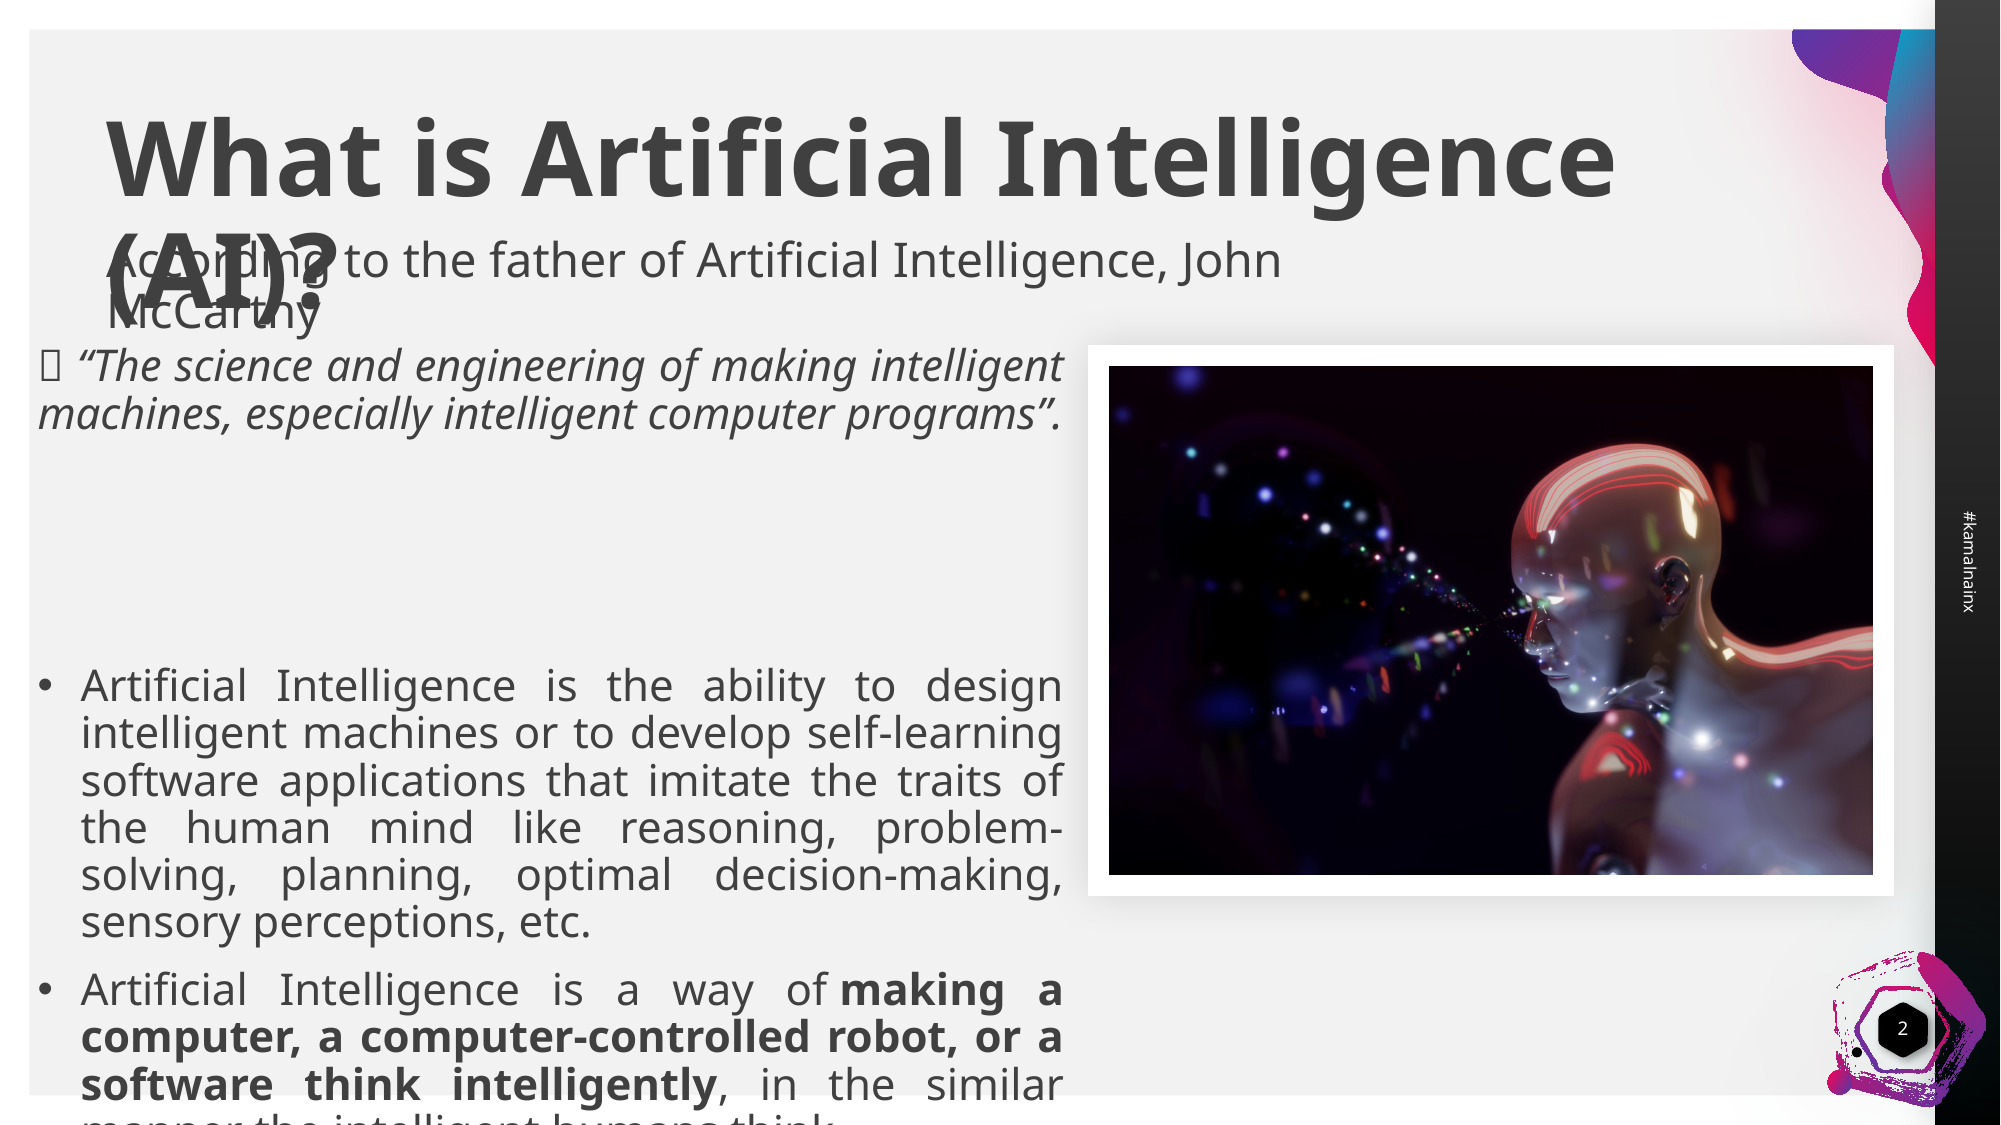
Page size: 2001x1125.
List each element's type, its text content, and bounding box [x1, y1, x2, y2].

list According to the father of Artificial Intelligence, John McCarthy [106, 236, 1481, 296]
slide_number 2 [1872, 1001, 1934, 1057]
picture [1109, 366, 1873, 876]
list  “The science and engineering of making intelligent machines, especially intelligent computer programs”. Artificial Intelligence is the ability to design intelligent machines or to develop self-learning software applications that imitate the traits of the human mind like reasoning, problem-solving, planning, optimal decision-making, sensory perceptions, etc. Artificial Intelligence is a way of making a computer, a computer-controlled robot, or a software think intelligently, in the similar manner the intelligent humans think. [37, 344, 1065, 1125]
title What is Artificial Intelligence (AI)? [106, 106, 1790, 225]
